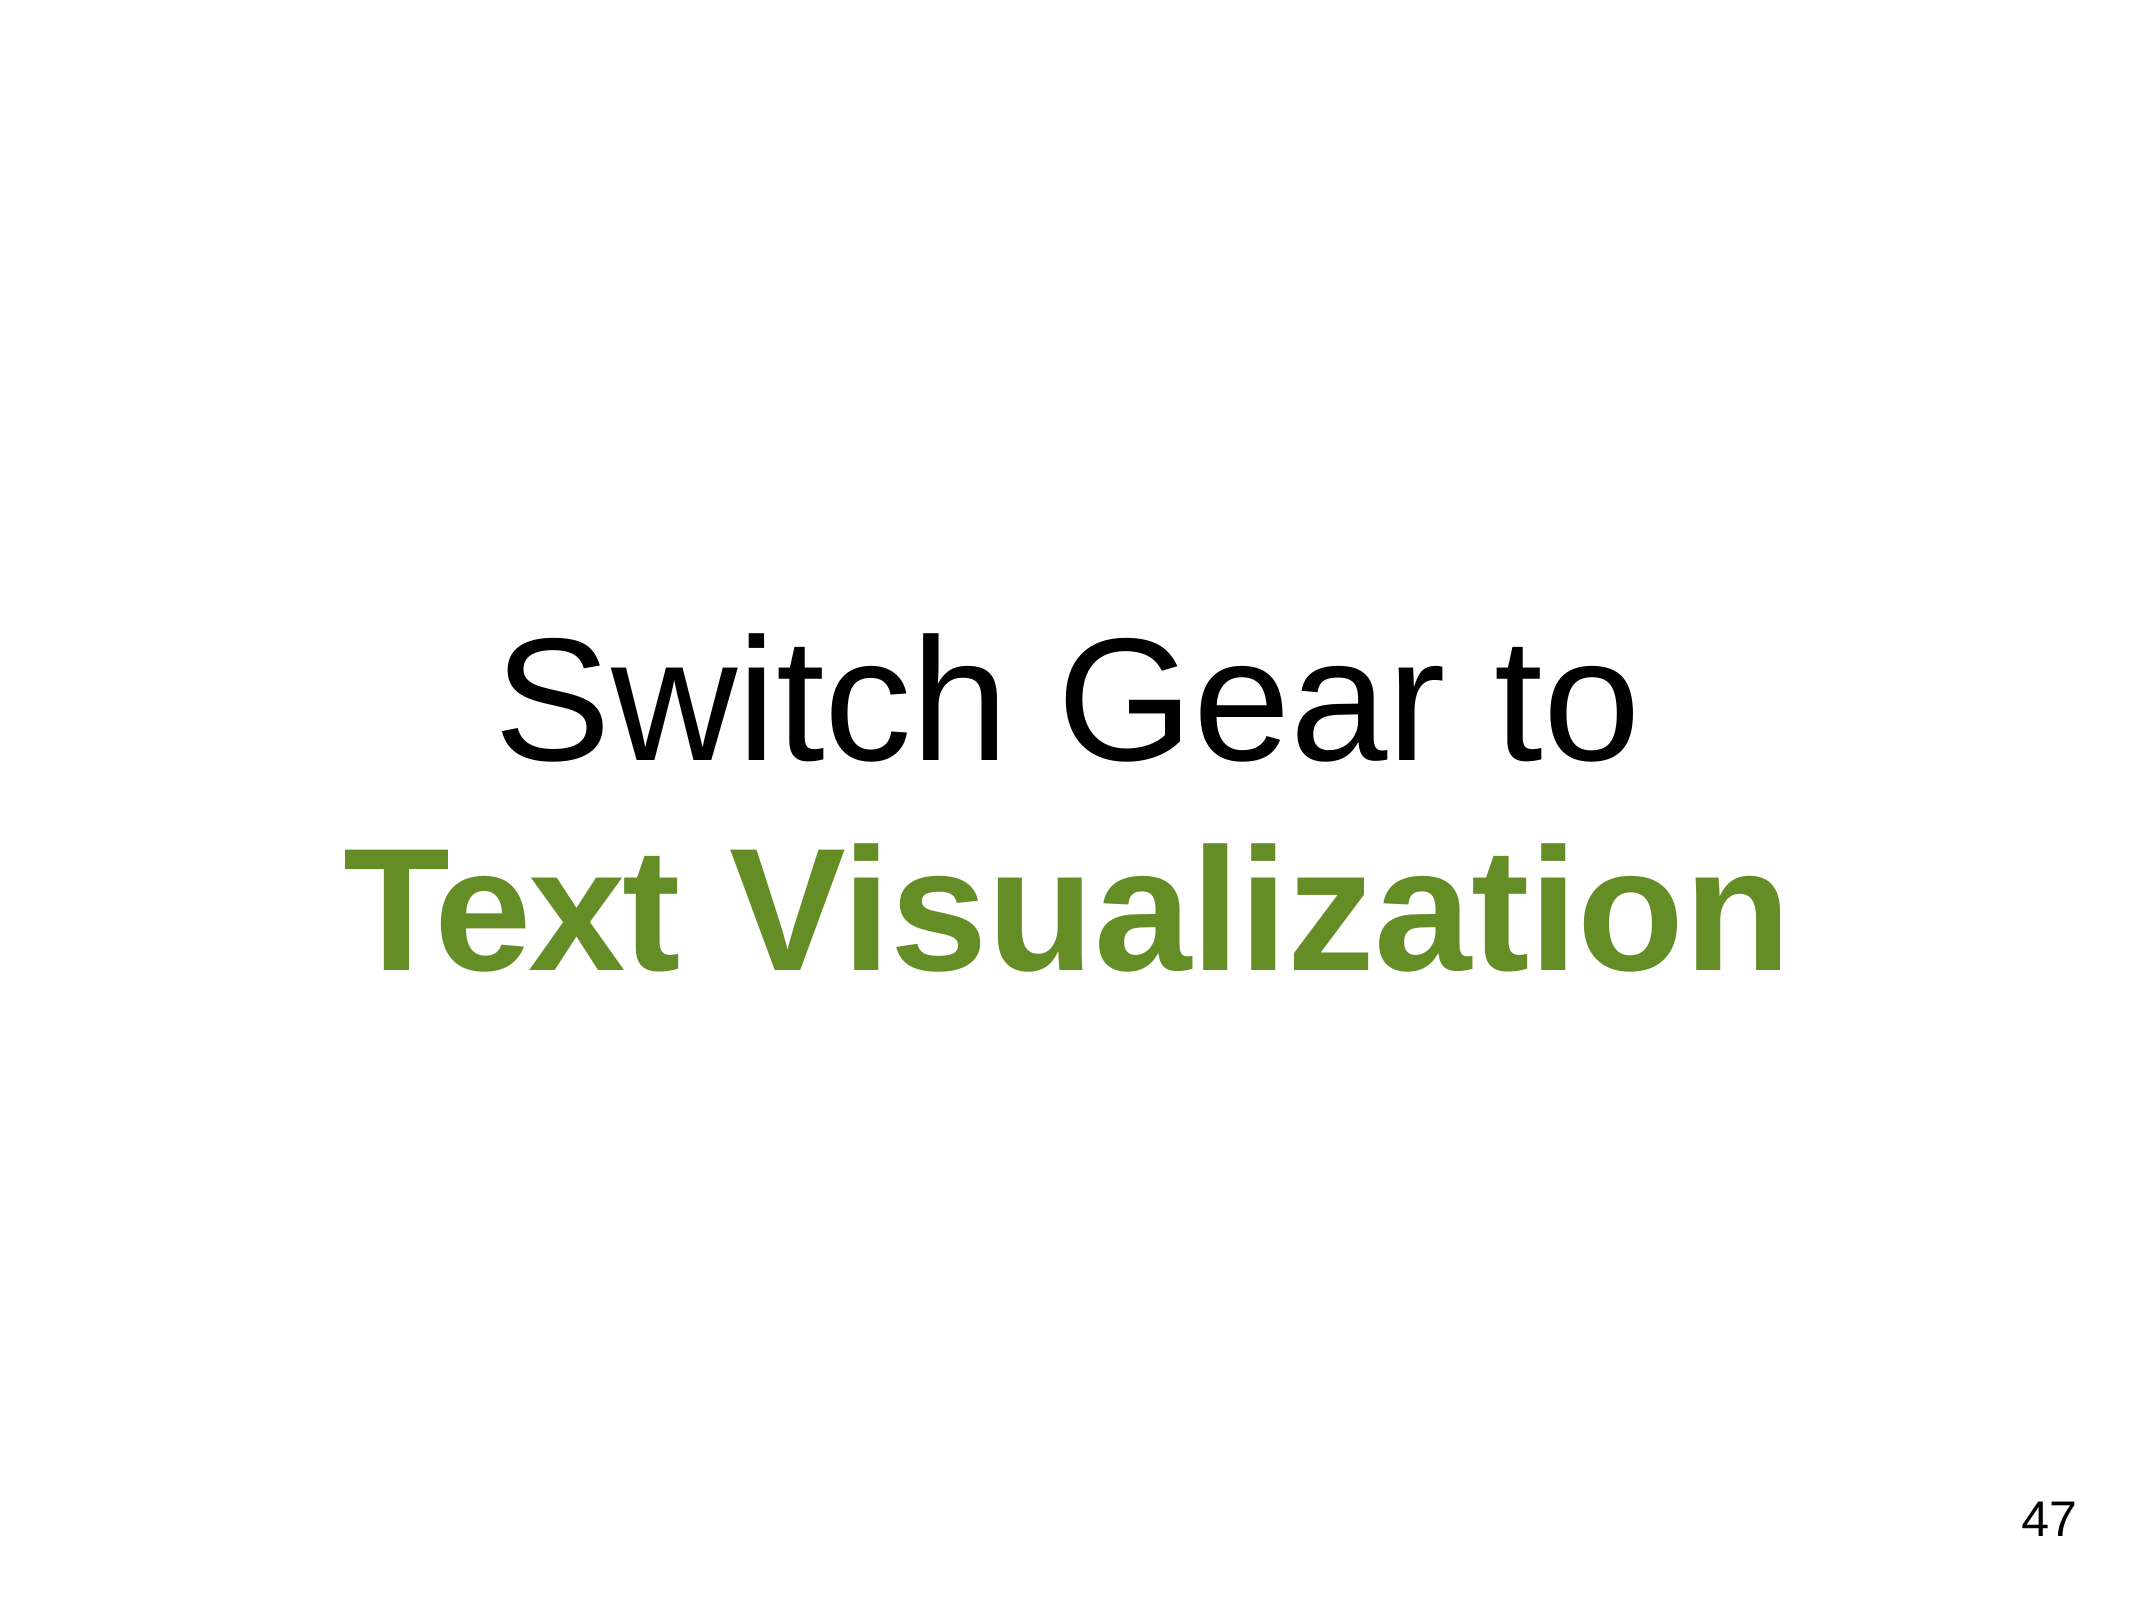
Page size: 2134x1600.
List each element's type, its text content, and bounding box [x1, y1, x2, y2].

text_box 47 [2019, 1484, 2080, 1547]
title Switch Gear to Text Visualization [333, 583, 1800, 1006]
